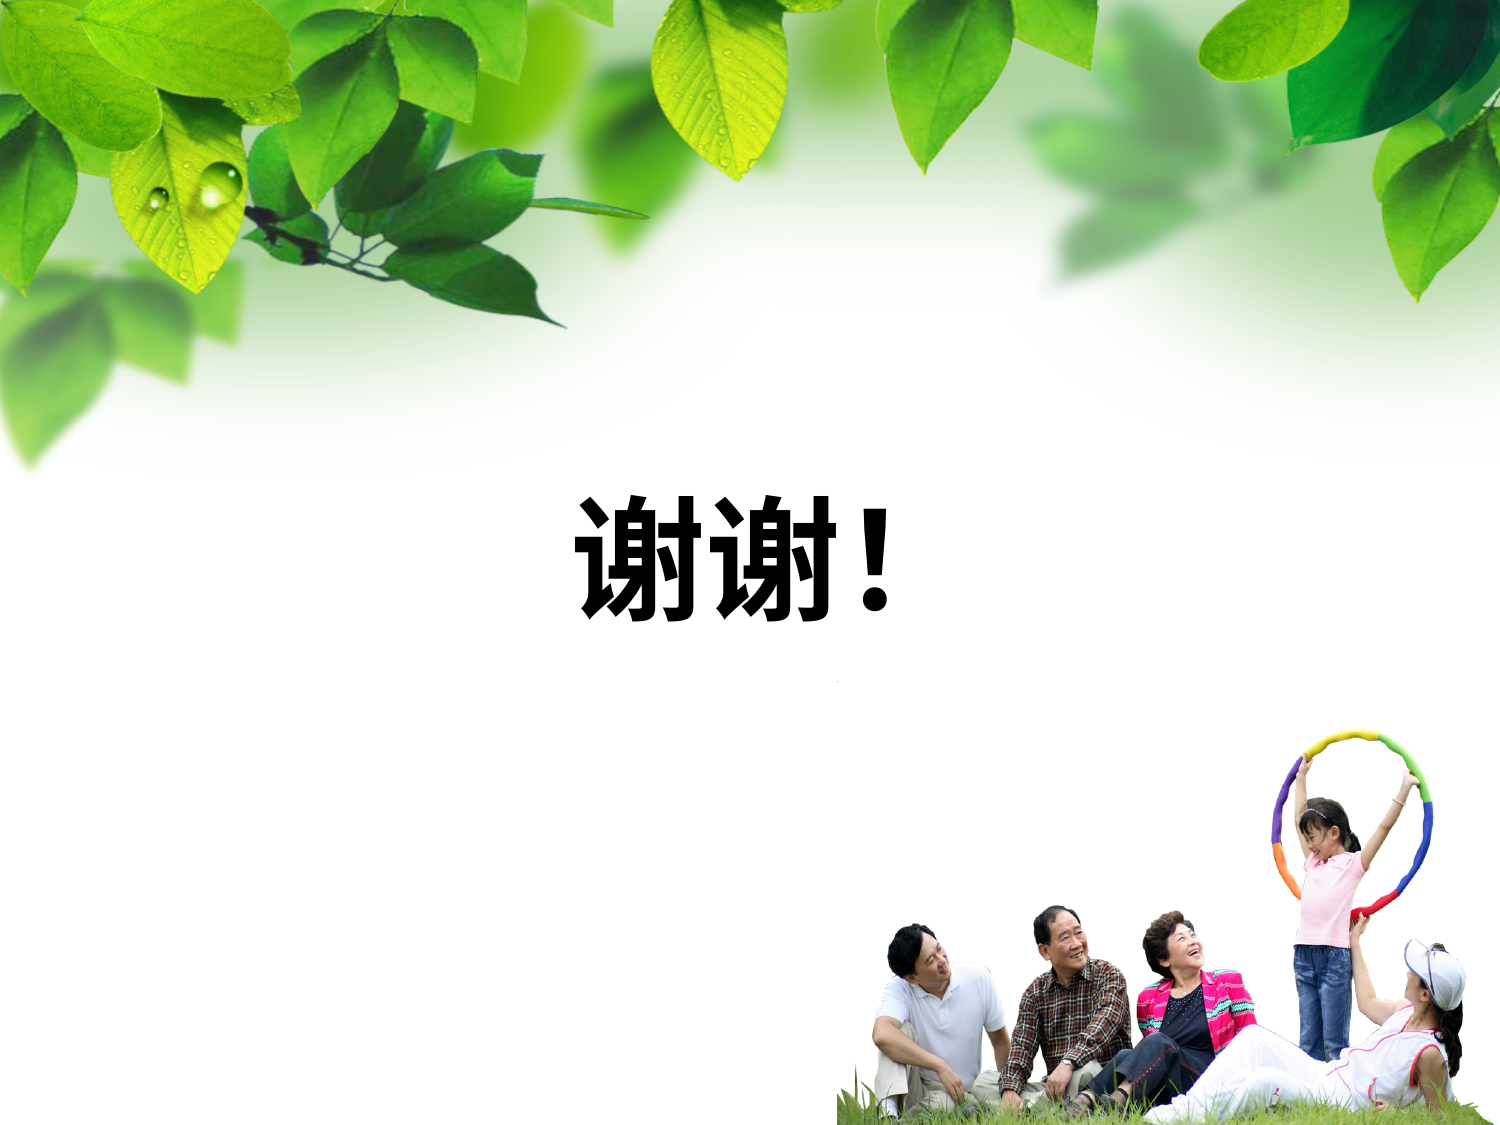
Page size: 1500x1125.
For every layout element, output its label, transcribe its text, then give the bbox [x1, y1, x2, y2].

title 谢谢！ [466, 456, 1081, 657]
picture [0, 0, 1500, 488]
picture [837, 680, 1500, 1125]
